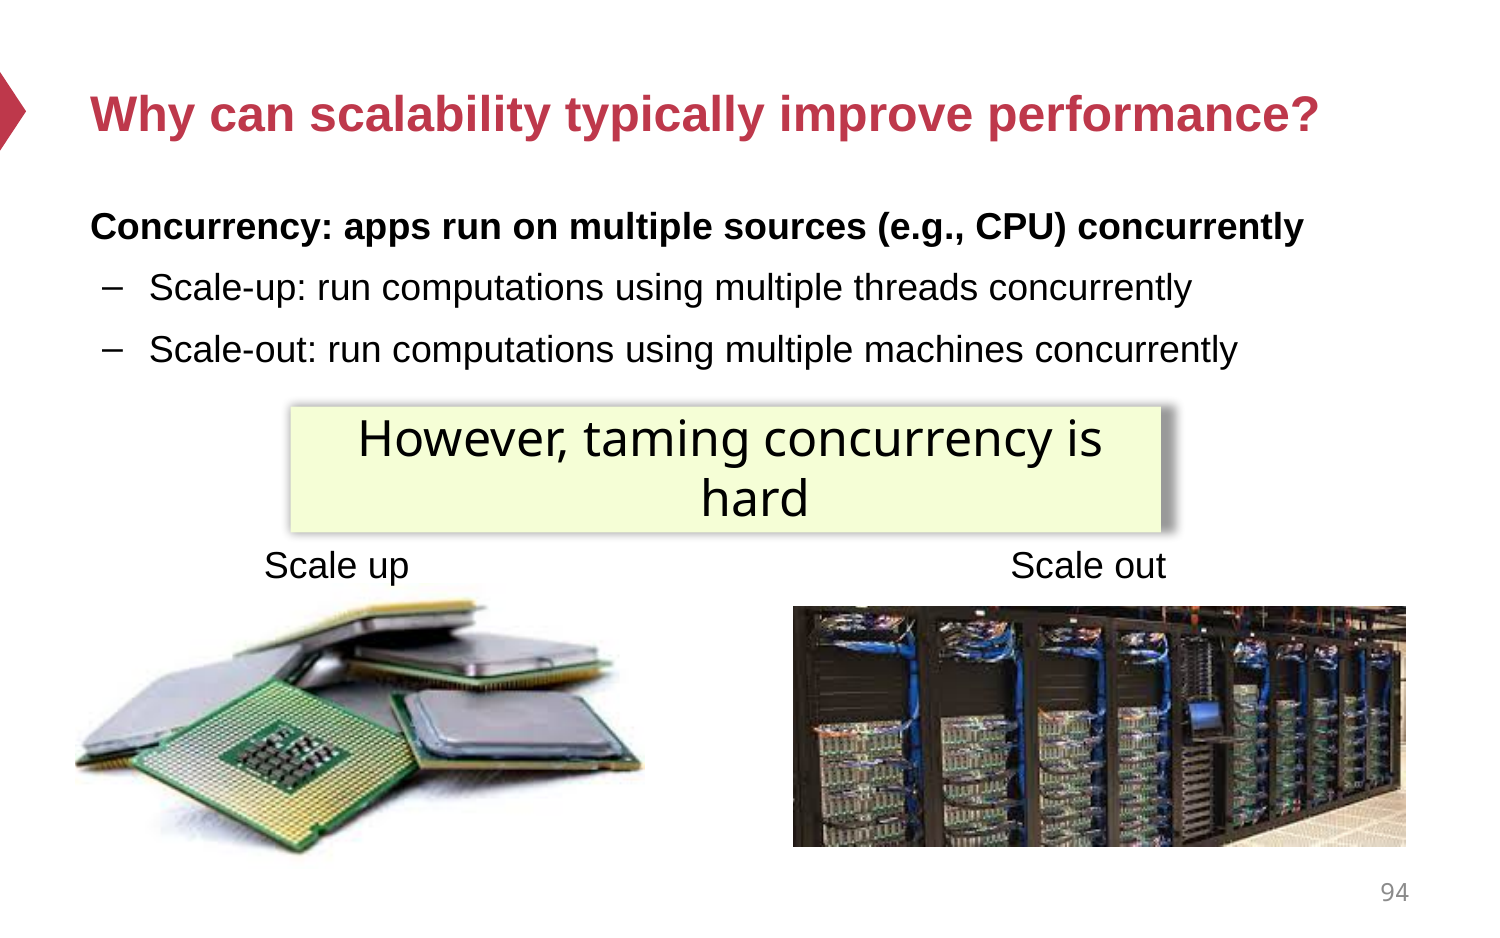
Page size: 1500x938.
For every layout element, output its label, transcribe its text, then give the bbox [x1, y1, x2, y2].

slide_number 94 [1074, 868, 1425, 919]
picture [792, 606, 1407, 847]
picture [74, 583, 646, 870]
text_box However, taming concurrency is hard [290, 406, 1161, 533]
title Why can scalability typically improve performance? [75, 37, 1425, 185]
text_box Scale out [995, 538, 1182, 594]
text_box Scale up [249, 533, 425, 582]
list Concurrency: apps run on multiple sources (e.g., CPU) concurrently Scale-up: run computations using multiple threads concurrently Scale-out: run computations using multiple machines concurrently [75, 185, 1425, 426]
